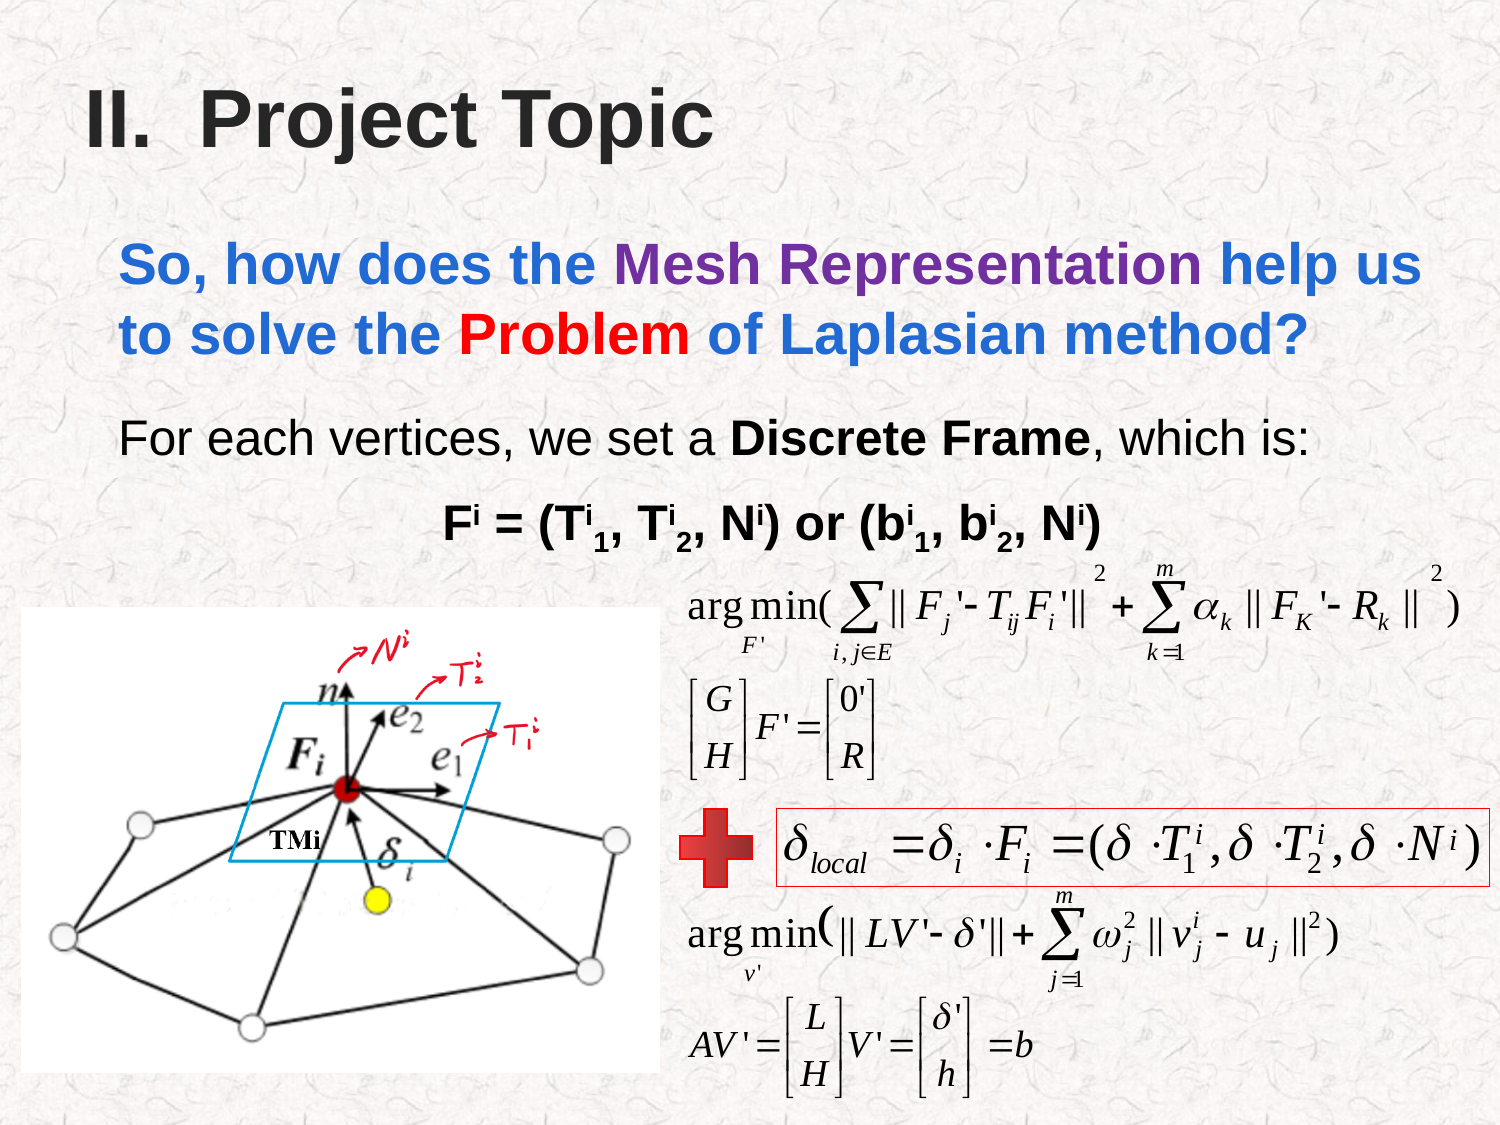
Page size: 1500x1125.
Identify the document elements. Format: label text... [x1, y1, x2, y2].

title II. Project Topic [69, 56, 746, 173]
text_box Fi = (Ti1, Ti2, Ni) or (bi1, bi2, Ni) [427, 482, 1130, 566]
text_box For each vertices, we set a Discrete Frame, which is: [103, 397, 1418, 473]
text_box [681, 990, 1040, 1105]
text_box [681, 548, 1467, 673]
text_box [681, 876, 1347, 1001]
text_box So, how does the Mesh Representation help us to solve the Problem of Laplasian method? [103, 218, 1454, 374]
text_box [681, 672, 888, 788]
picture [0, 0, 1500, 1125]
text_box [679, 808, 753, 876]
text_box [776, 808, 1490, 887]
